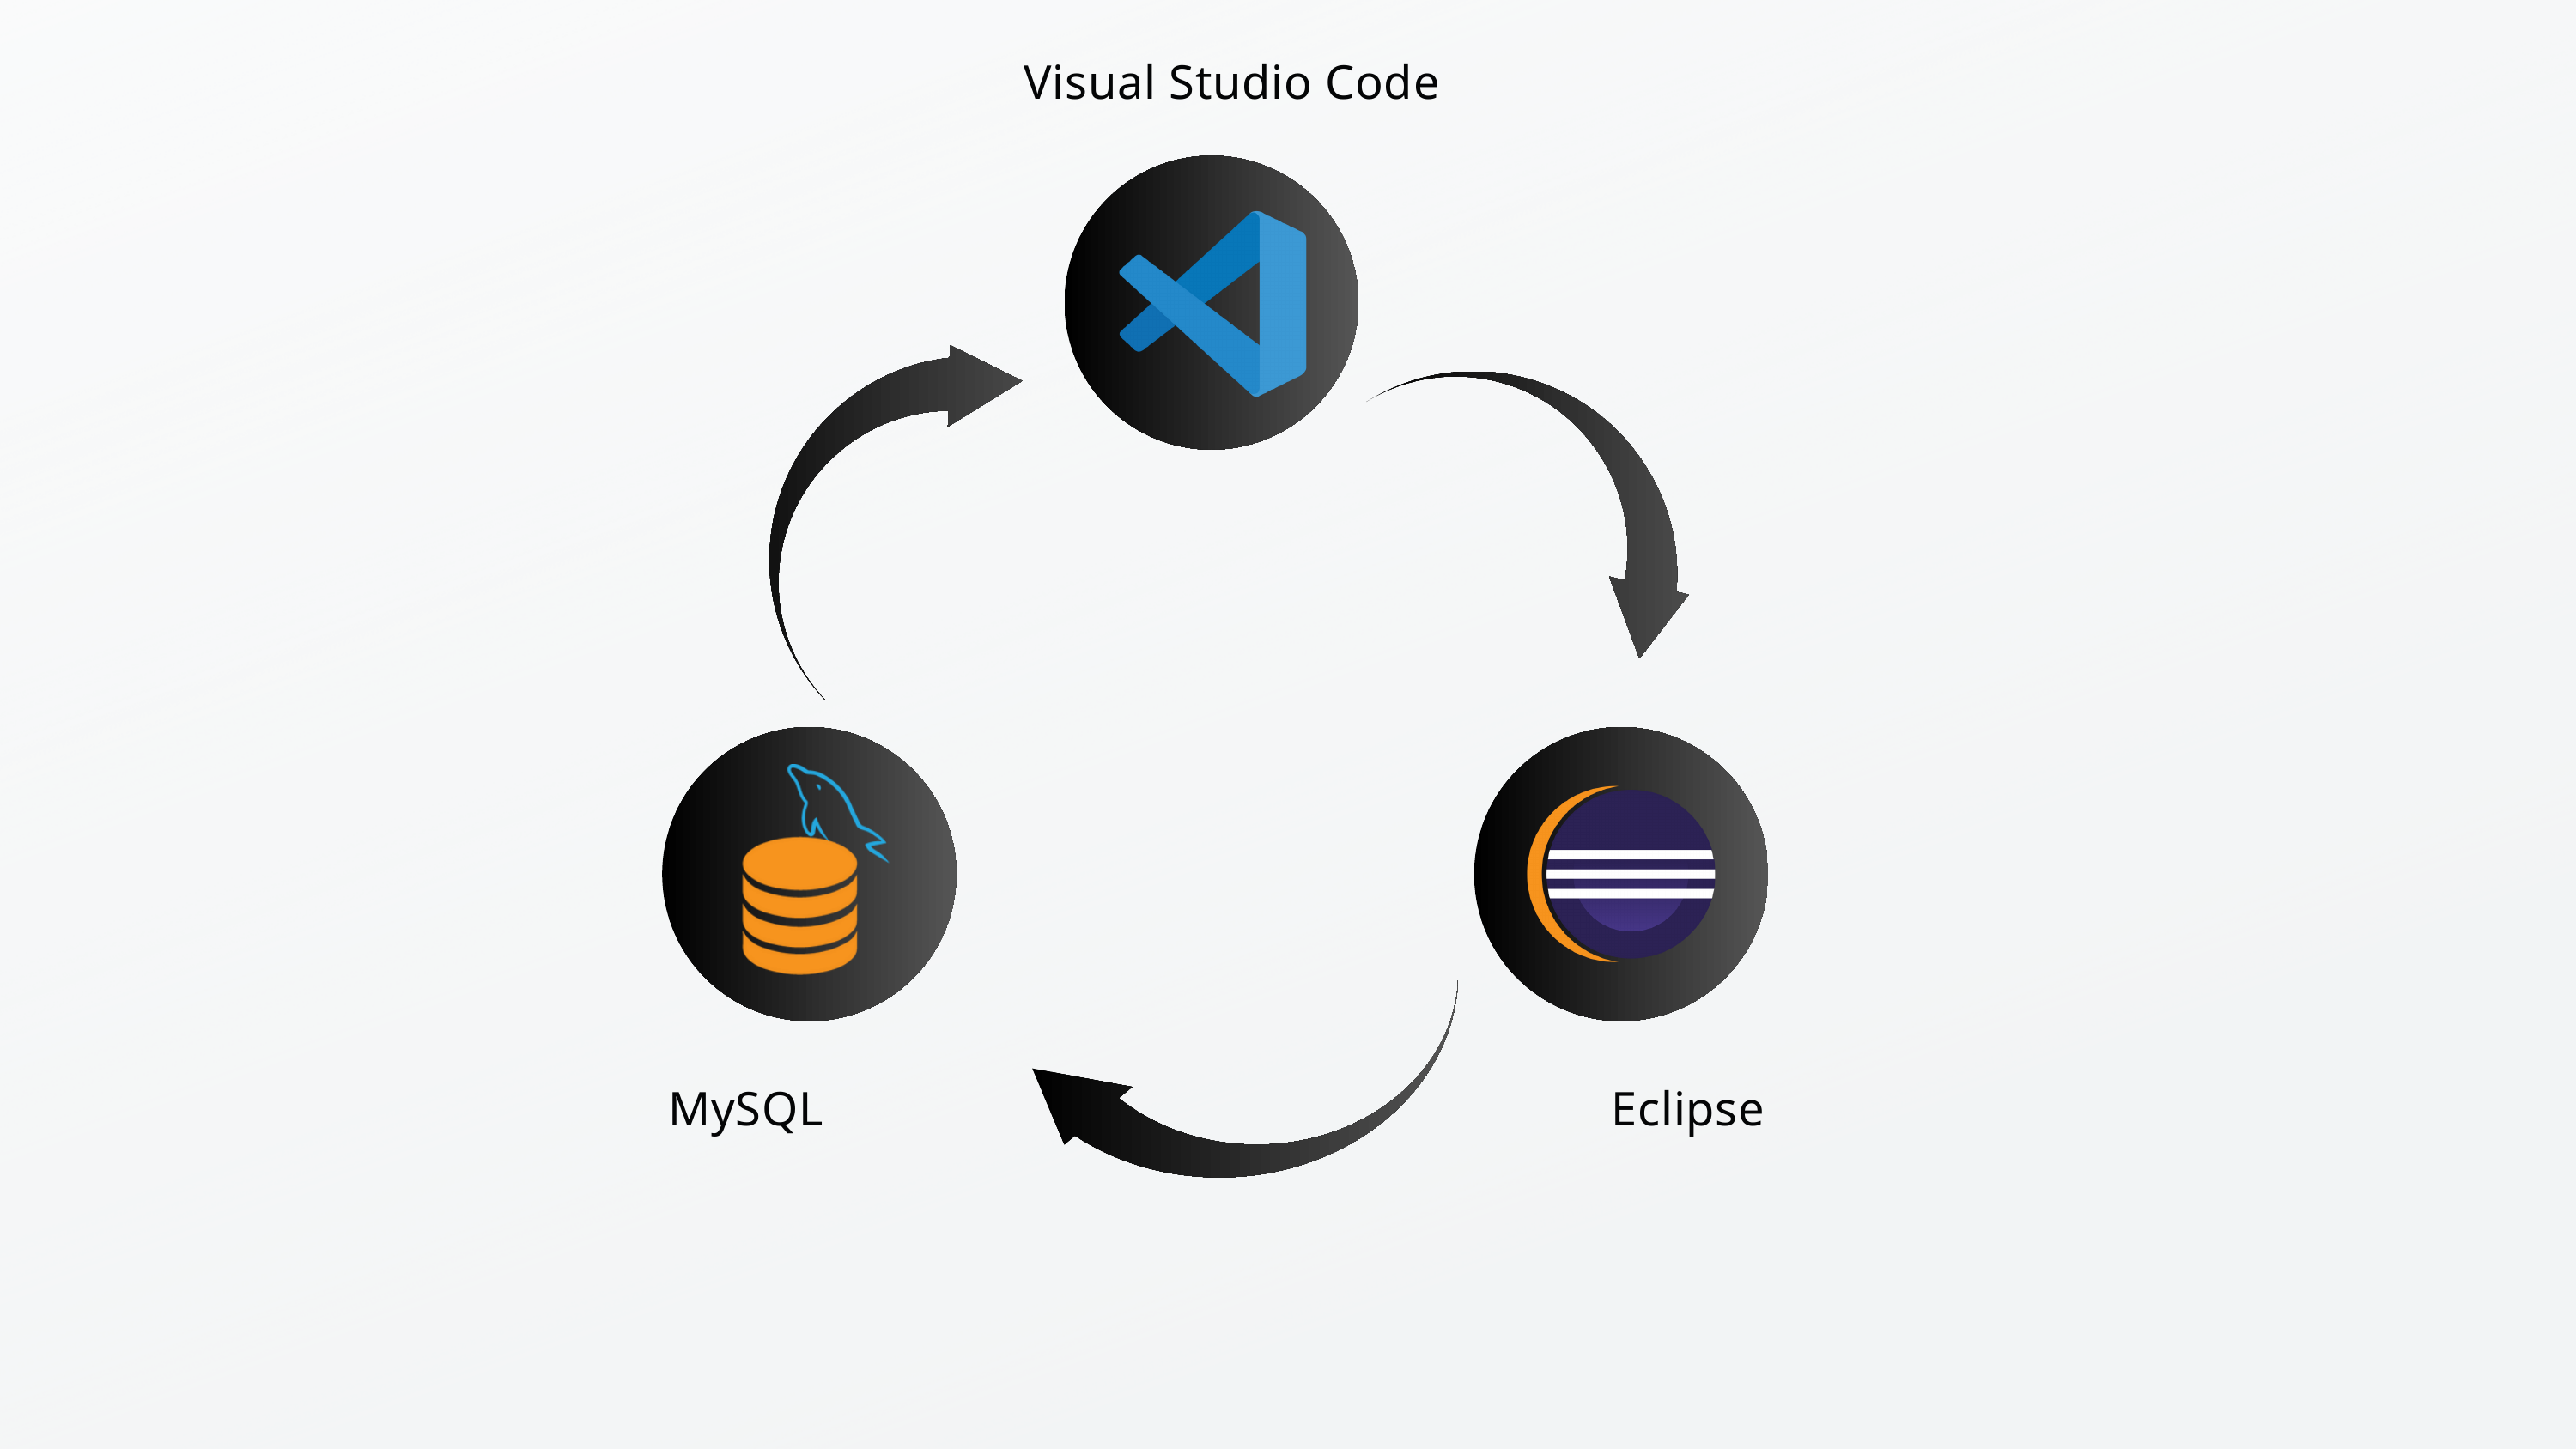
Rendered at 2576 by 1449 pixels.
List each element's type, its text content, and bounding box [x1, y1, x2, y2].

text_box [1473, 726, 1769, 1022]
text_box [661, 726, 957, 1022]
text_box MySQL [605, 1070, 886, 1136]
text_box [1031, 974, 1459, 1178]
text_box Visual Studio Code [990, 44, 1474, 109]
text_box Eclipse [1548, 1070, 1828, 1136]
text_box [1064, 155, 1359, 450]
text_box [0, 0, 2576, 1449]
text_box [704, 400, 1068, 603]
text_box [1366, 400, 1730, 603]
